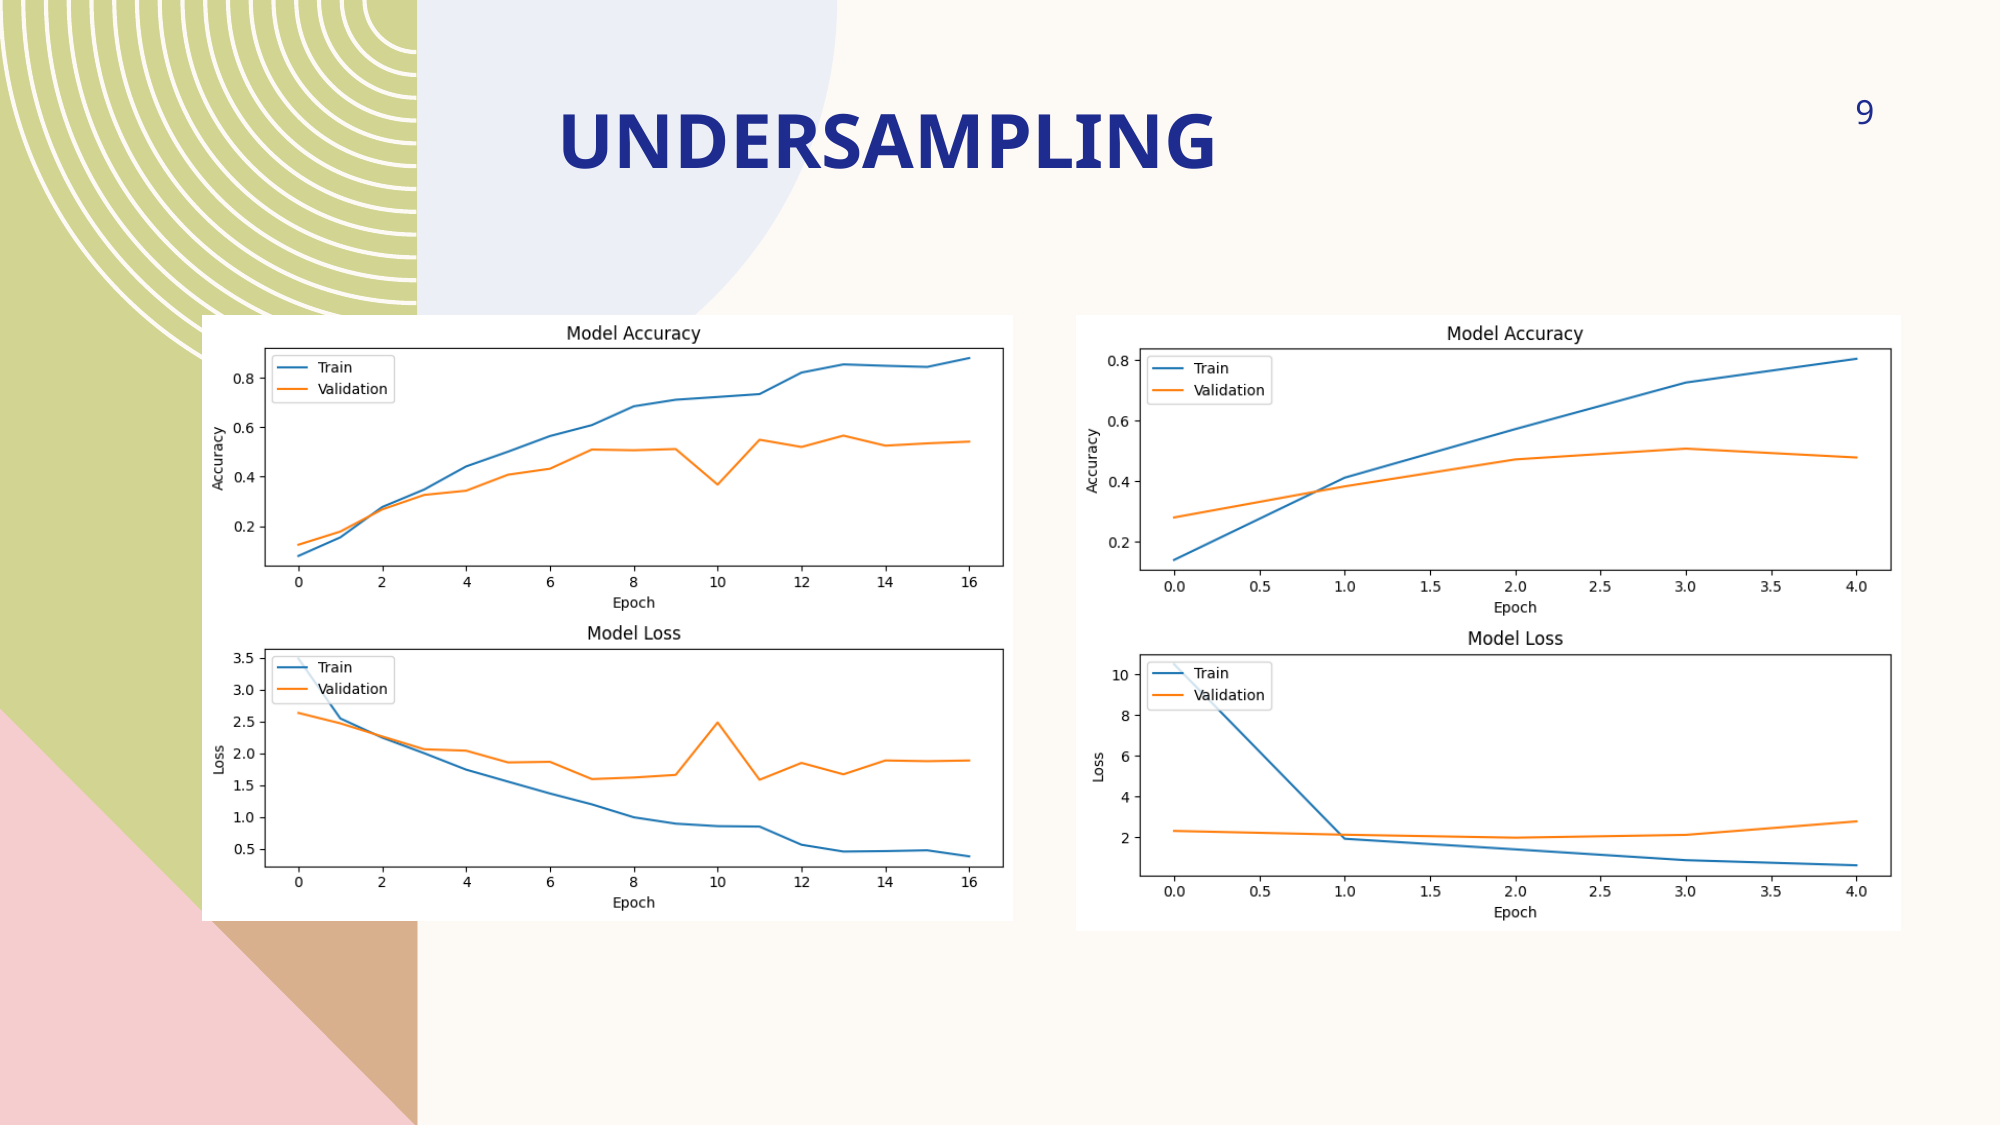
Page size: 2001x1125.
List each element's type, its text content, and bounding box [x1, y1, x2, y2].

picture [1076, 315, 1901, 931]
slide_number 9 [1699, 75, 1875, 153]
picture [202, 315, 1013, 921]
title undersampling [542, 20, 1849, 184]
